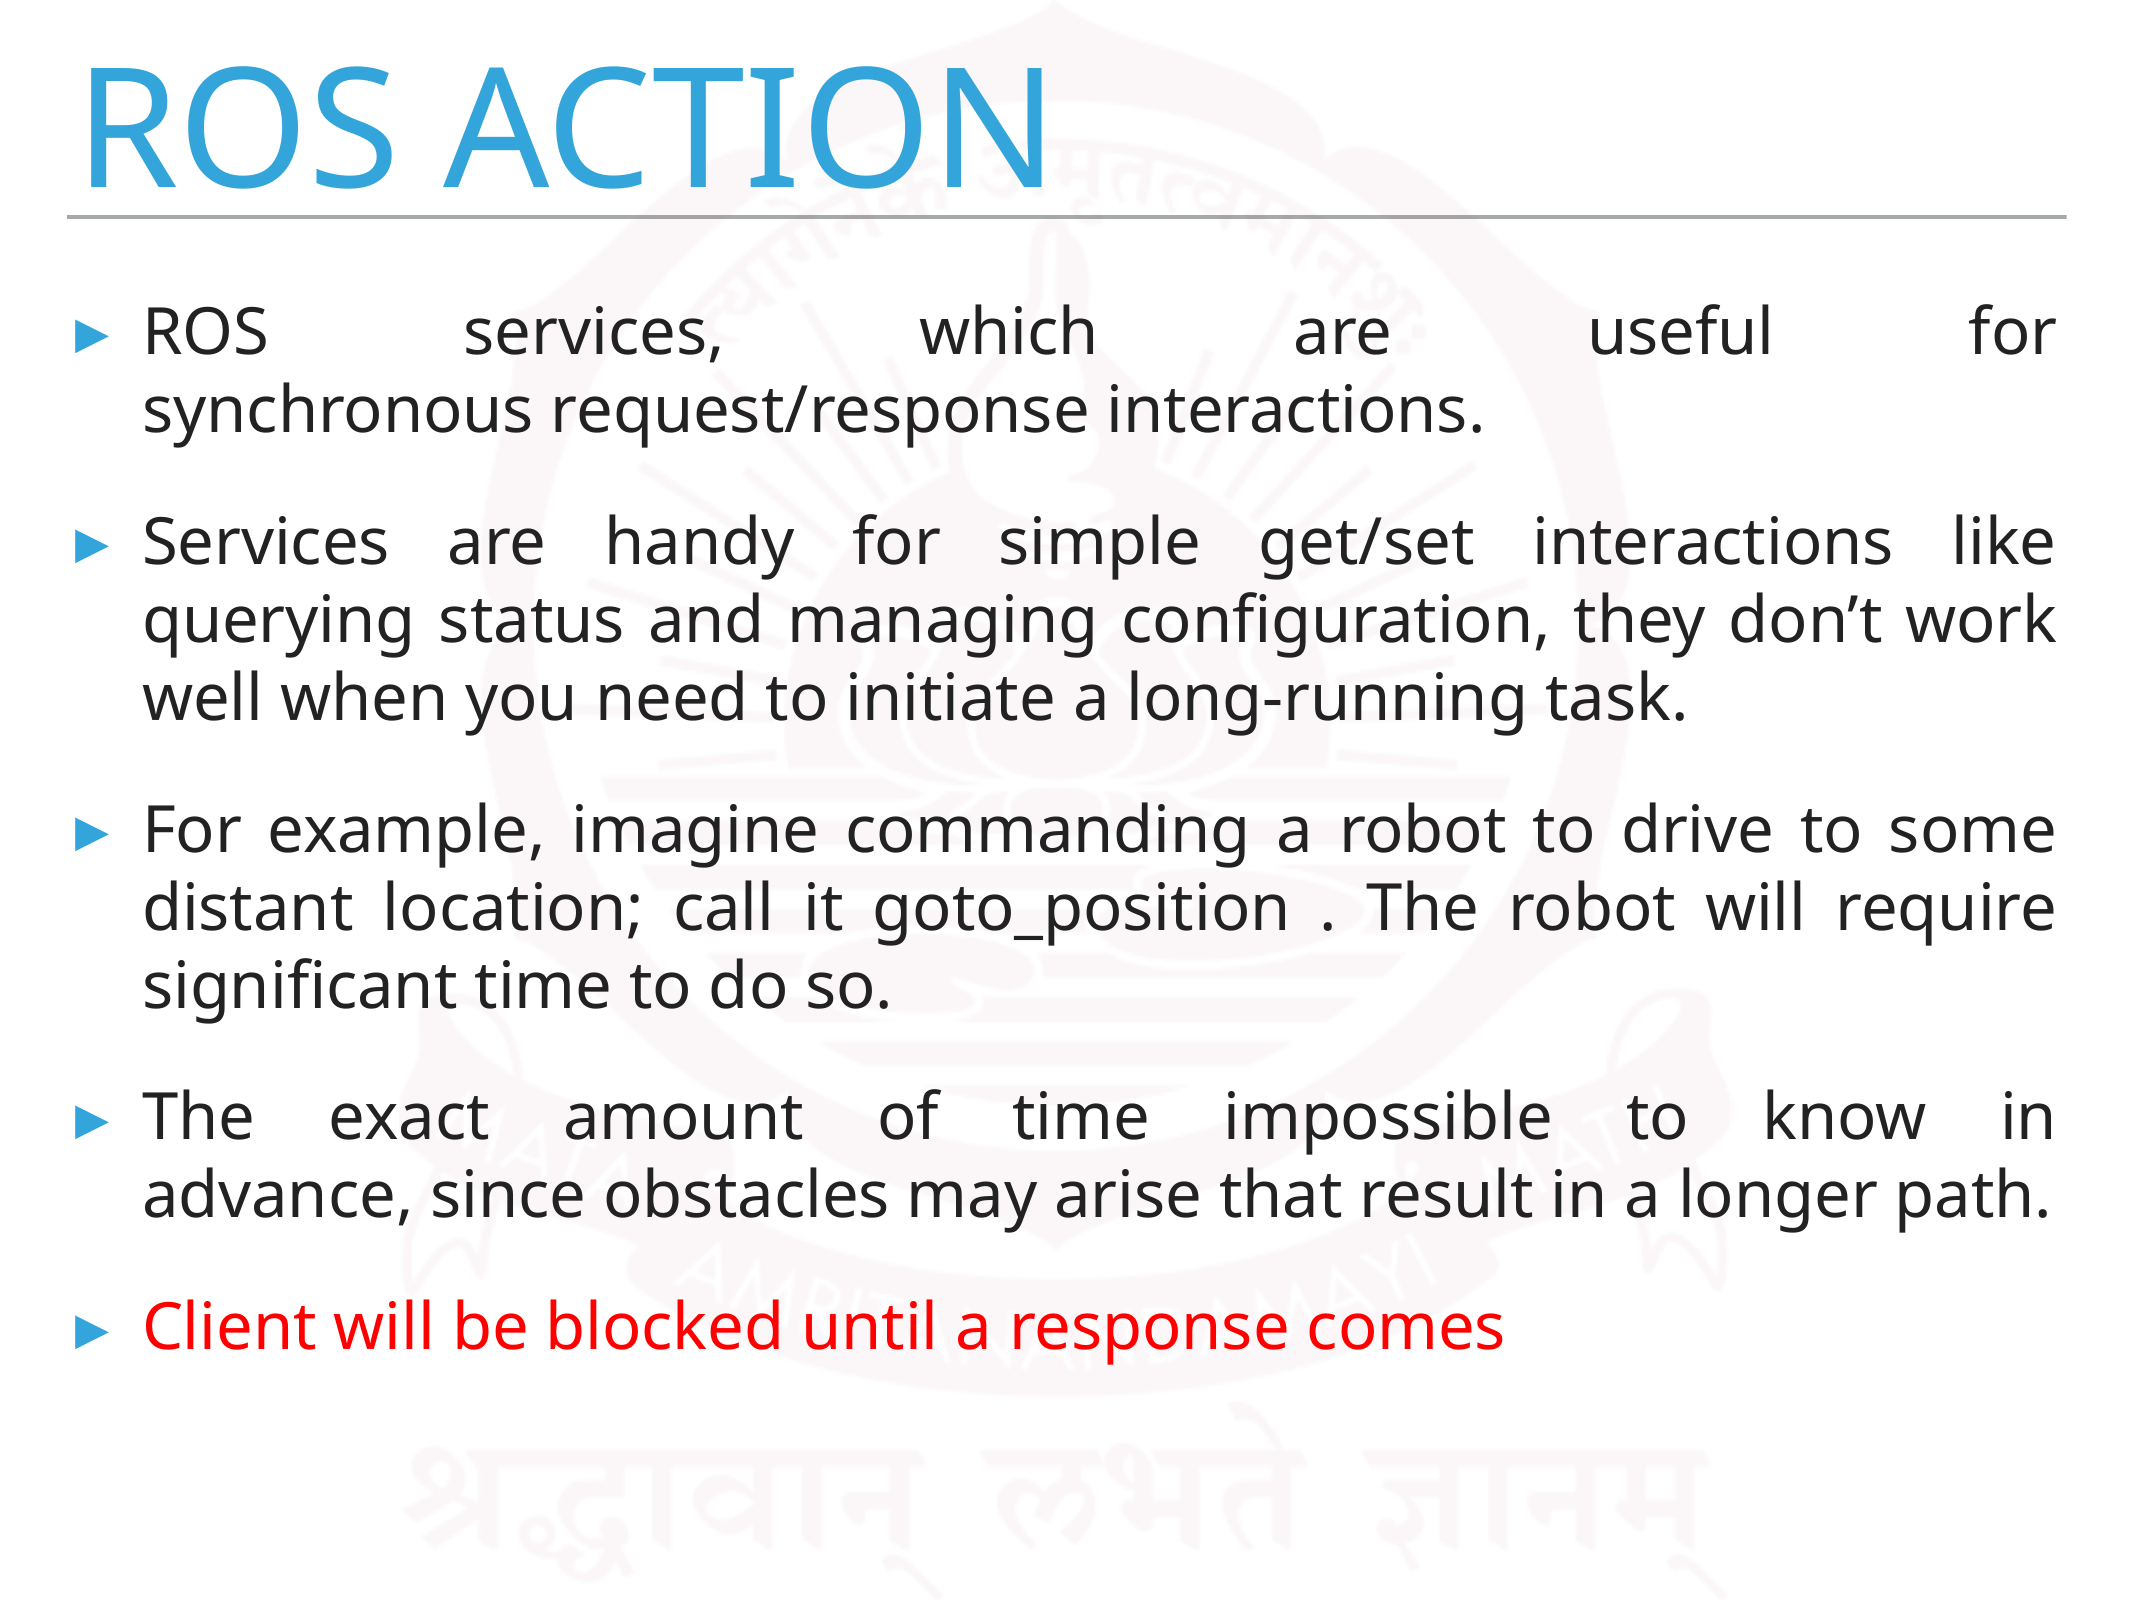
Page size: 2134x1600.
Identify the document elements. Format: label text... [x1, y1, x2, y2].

title ROS Action [66, 50, 2068, 244]
list ROS services, which are useful for synchronous request/response interactions. Services are handy for simple get/set interactions like querying status and managing configuration, they don’t work well when you need to initiate a long-running task. For example, imagine commanding a robot to drive to some distant location; call it goto_position . The robot will require significant time to do so. The exact amount of time impossible to know in advance, since obstacles may arise that result in a longer path. Client will be blocked until a response comes [66, 280, 2068, 1453]
